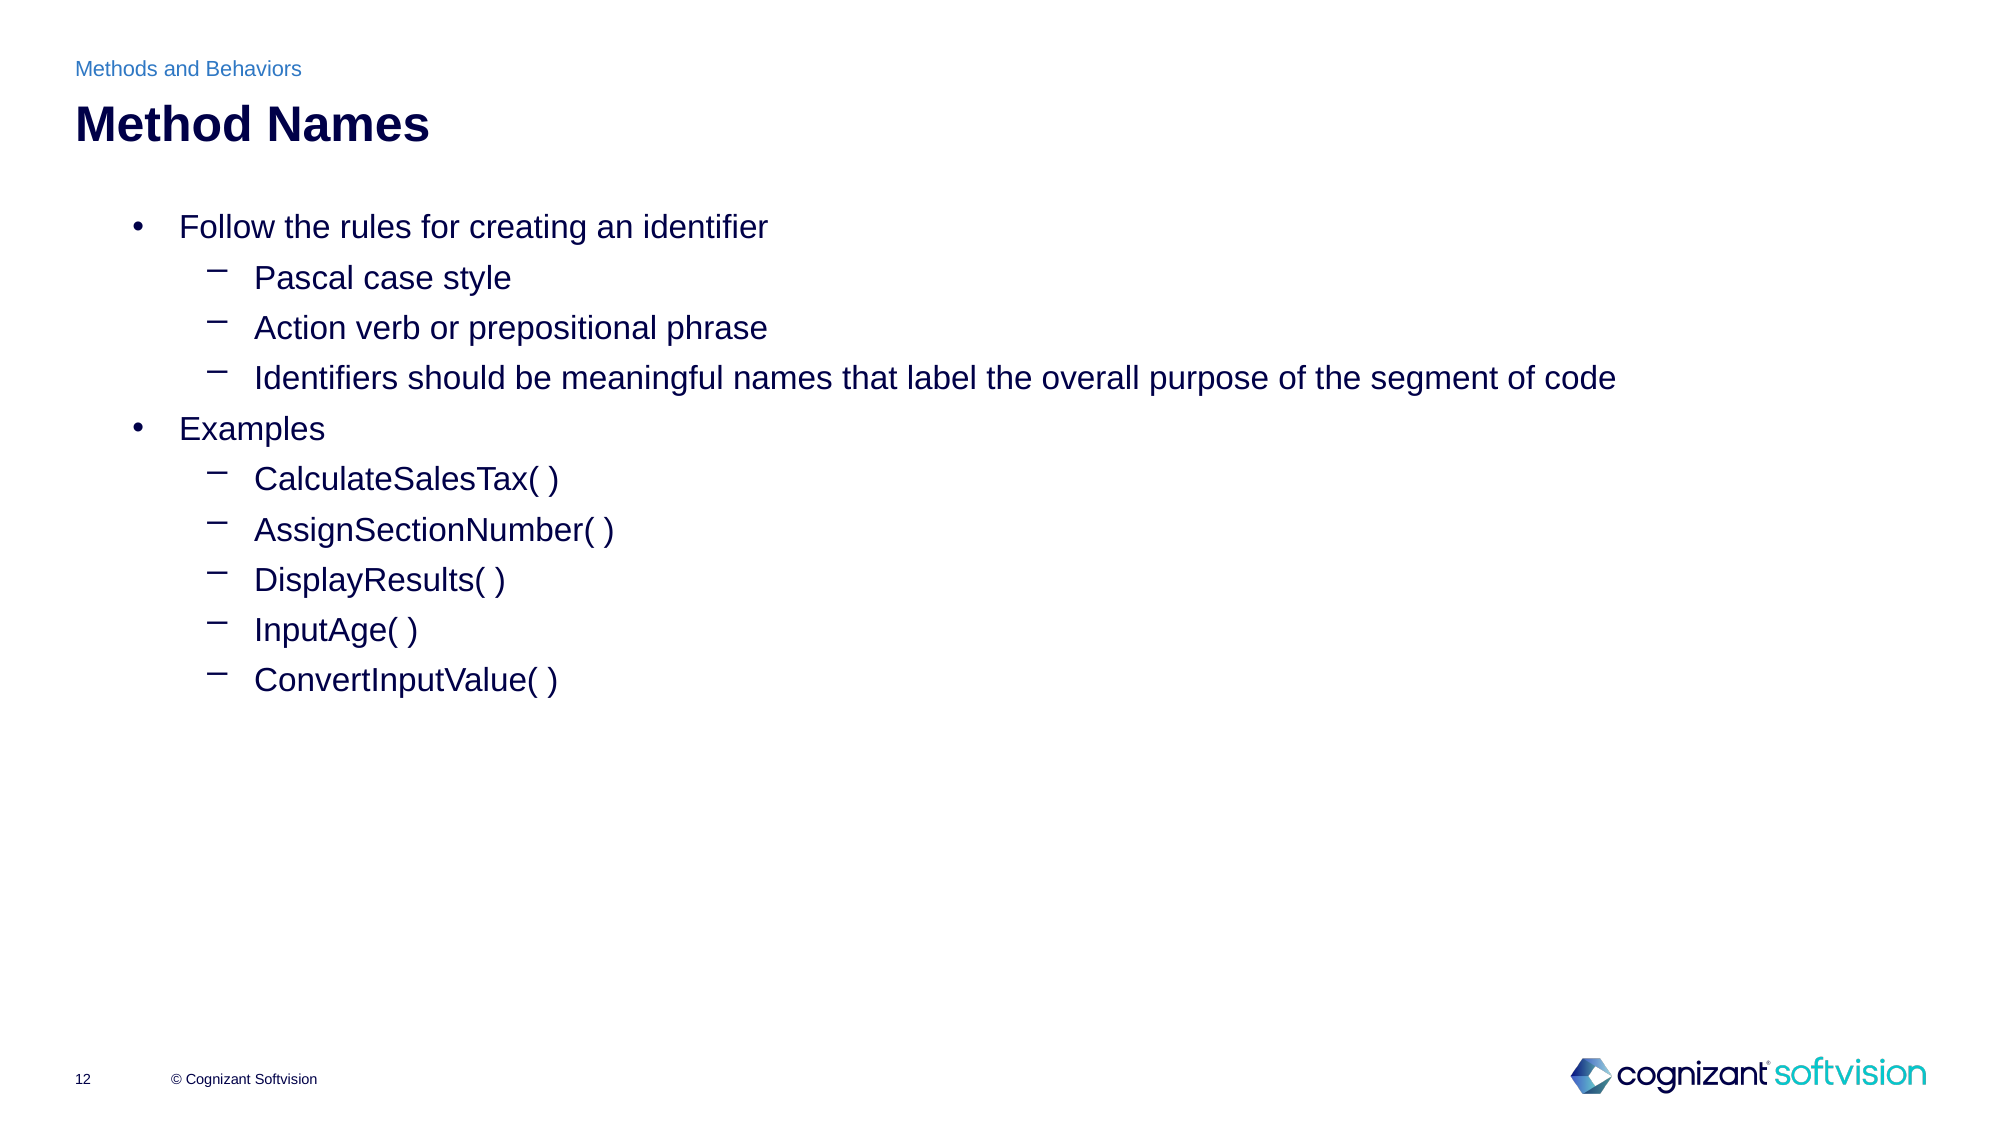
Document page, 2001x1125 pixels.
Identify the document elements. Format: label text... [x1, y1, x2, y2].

list Follow the rules for creating an identifier Pascal case style Action verb or prepositional phrase Identifiers should be meaningful names that label the overall purpose of the segment of code Examples CalculateSalesTax( ) AssignSectionNumber( ) DisplayResults( ) InputAge( ) ConvertInputValue( ) [75, 205, 1848, 894]
text_box Methods and Behaviors [75, 54, 1850, 93]
slide_number 12 [75, 1056, 133, 1088]
title Method Names [75, 93, 1848, 142]
picture [1553, 1041, 1943, 1111]
footer © Cognizant Softvision [171, 1056, 368, 1088]
